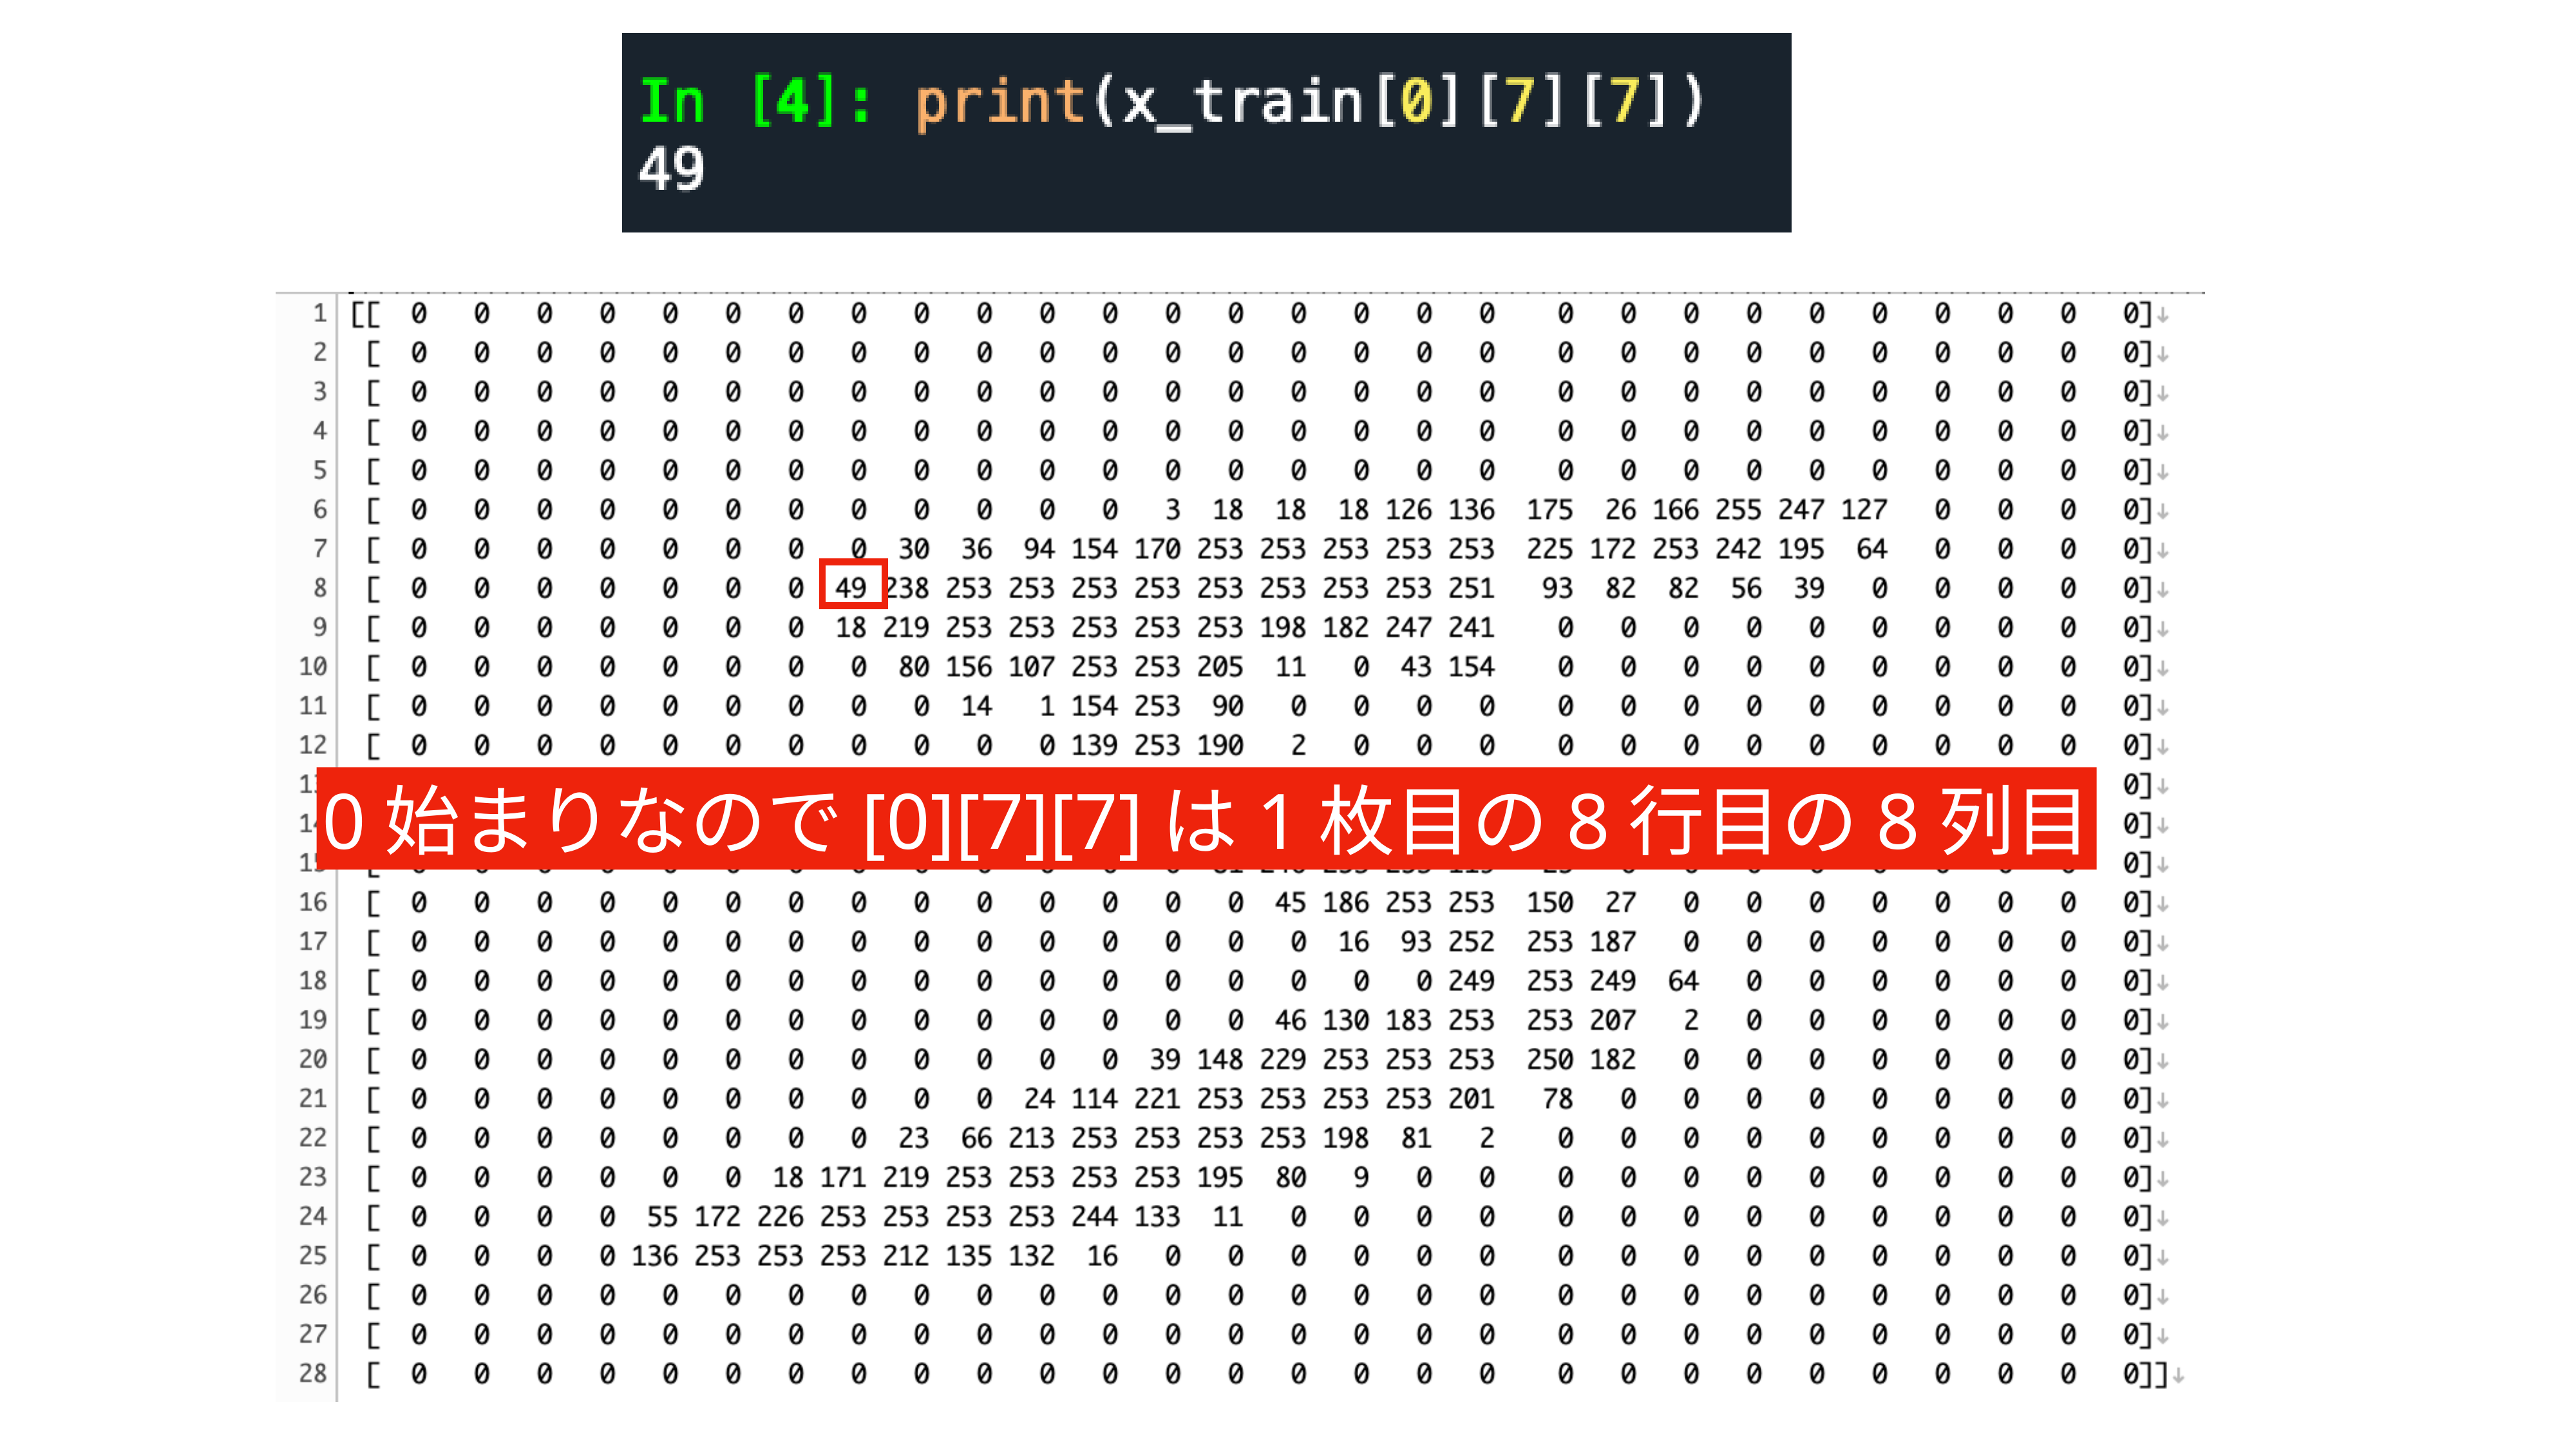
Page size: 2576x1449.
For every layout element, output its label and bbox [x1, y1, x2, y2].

picture [276, 292, 2205, 1402]
picture [621, 33, 1792, 233]
